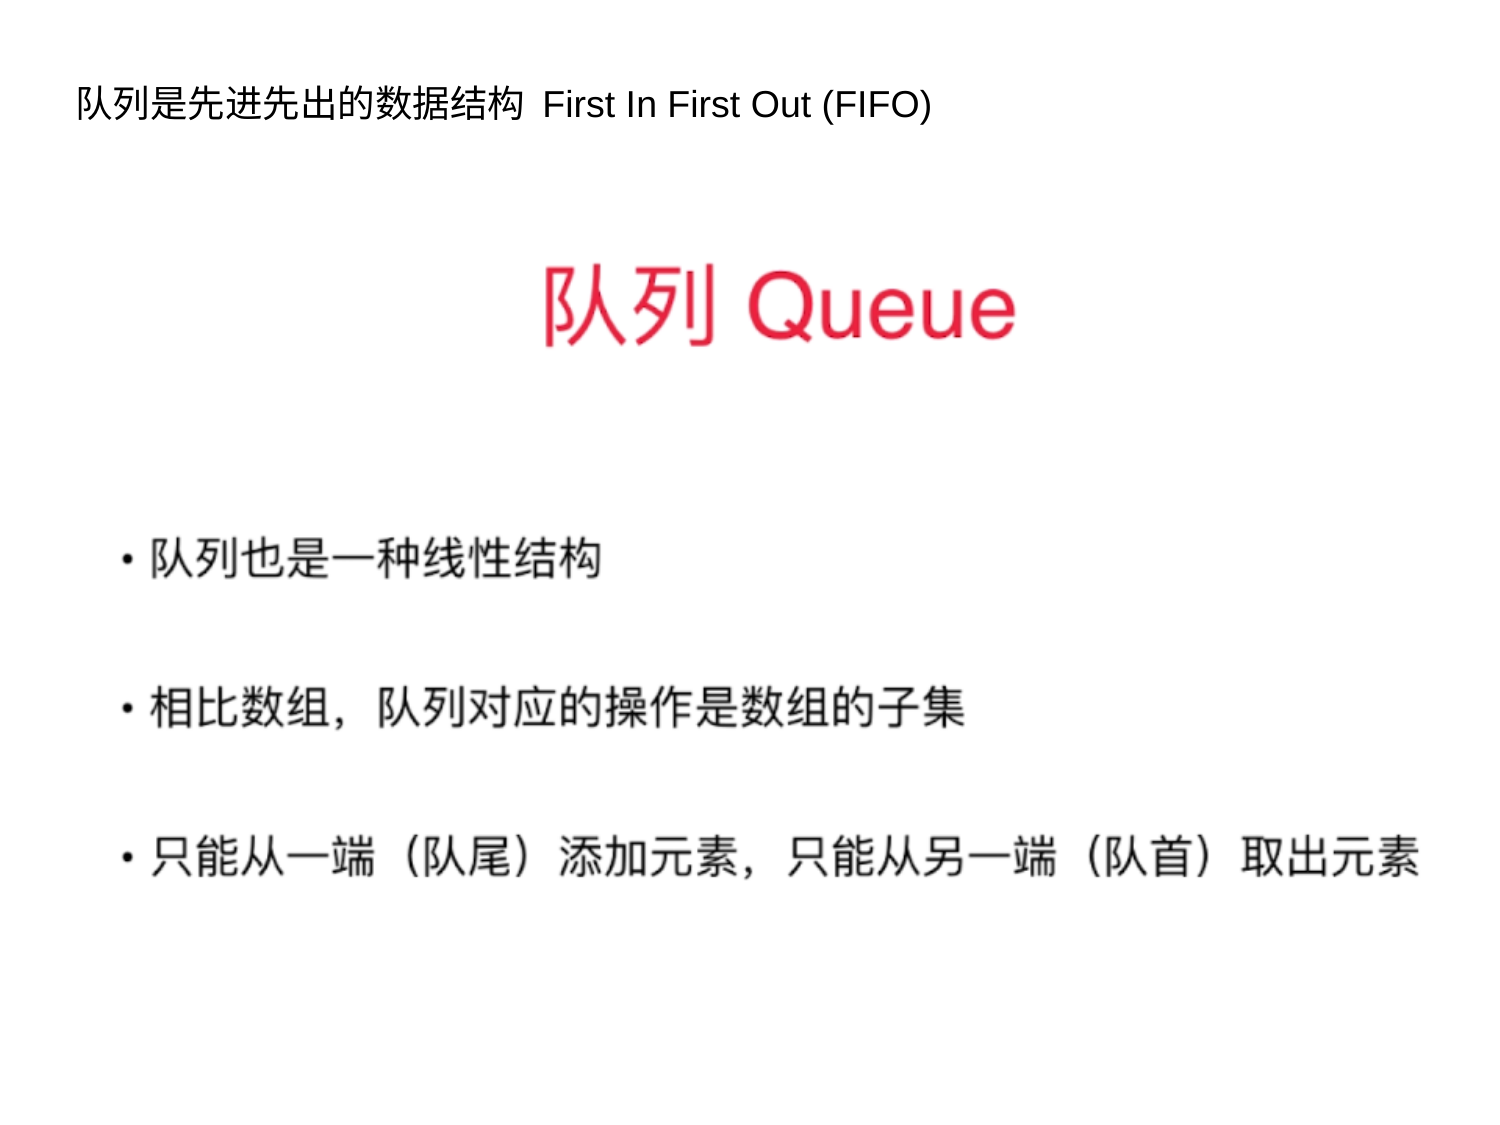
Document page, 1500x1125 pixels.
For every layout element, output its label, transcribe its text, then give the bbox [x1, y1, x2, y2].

picture [69, 192, 1431, 933]
text_box 队列是先进先出的数据结构 First In First Out (FIFO) [75, 45, 1425, 161]
